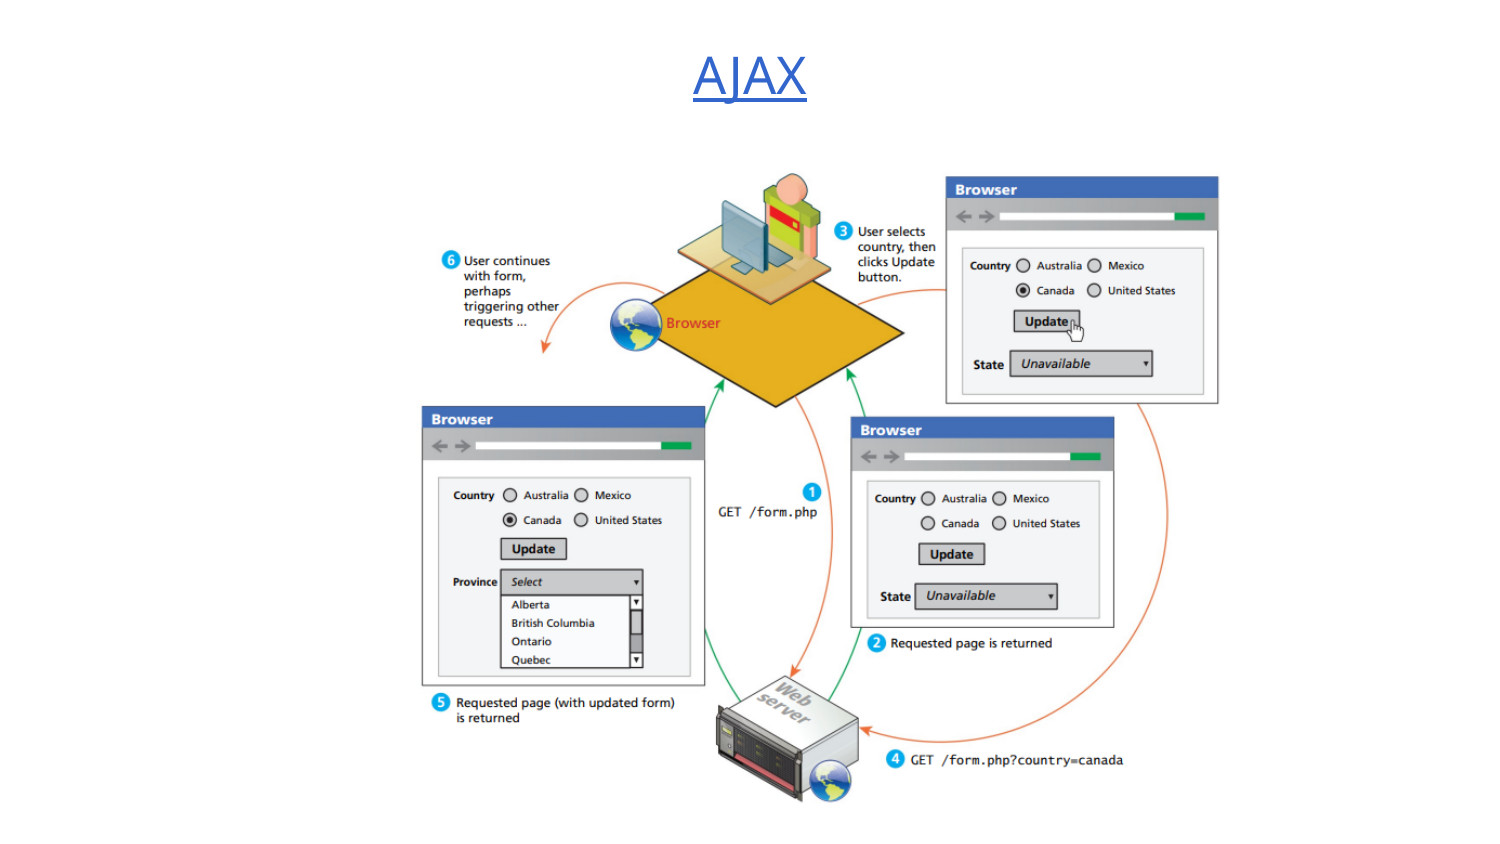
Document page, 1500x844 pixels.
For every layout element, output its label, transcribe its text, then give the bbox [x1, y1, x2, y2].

title AJAX [0, 37, 1500, 110]
picture [412, 159, 1228, 810]
